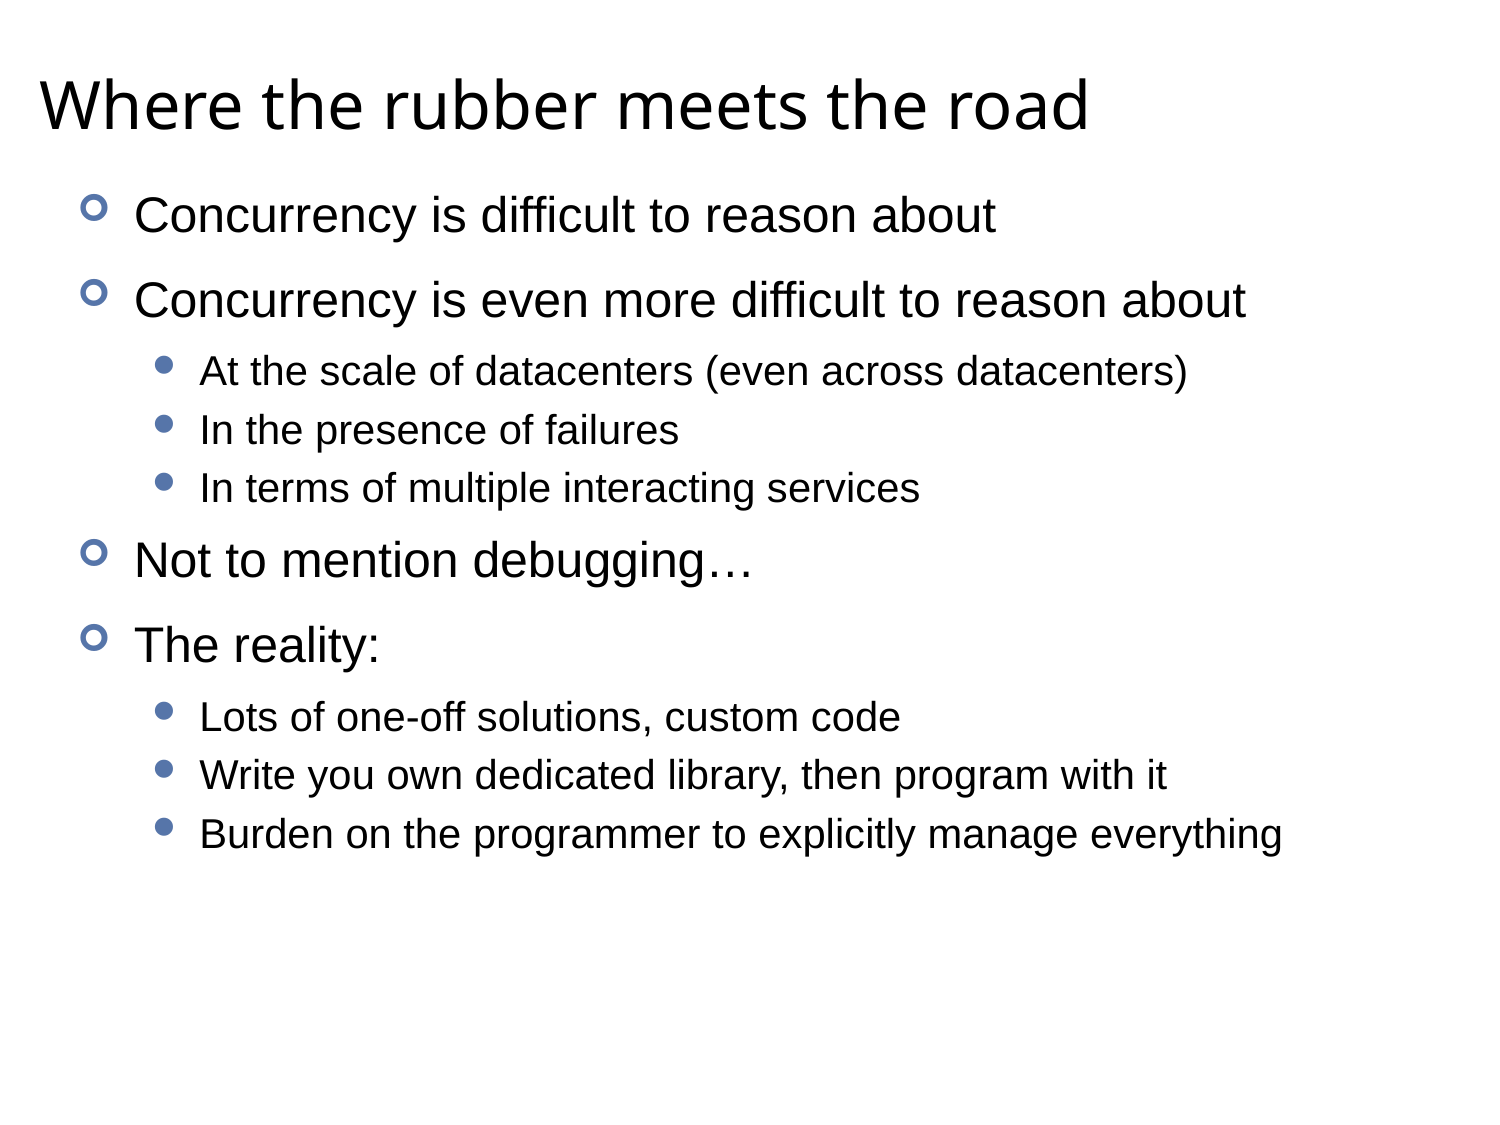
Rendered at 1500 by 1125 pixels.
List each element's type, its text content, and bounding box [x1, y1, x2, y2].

title Where the rubber meets the road [24, 18, 1451, 188]
list Concurrency is difficult to reason about Concurrency is even more difficult to reason about At the scale of datacenters (even across datacenters) In the presence of failures In terms of multiple interacting services Not to mention debugging… The reality: Lots of one-off solutions, custom code Write you own dedicated library, then program with it Burden on the programmer to explicitly manage everything [62, 174, 1451, 1013]
